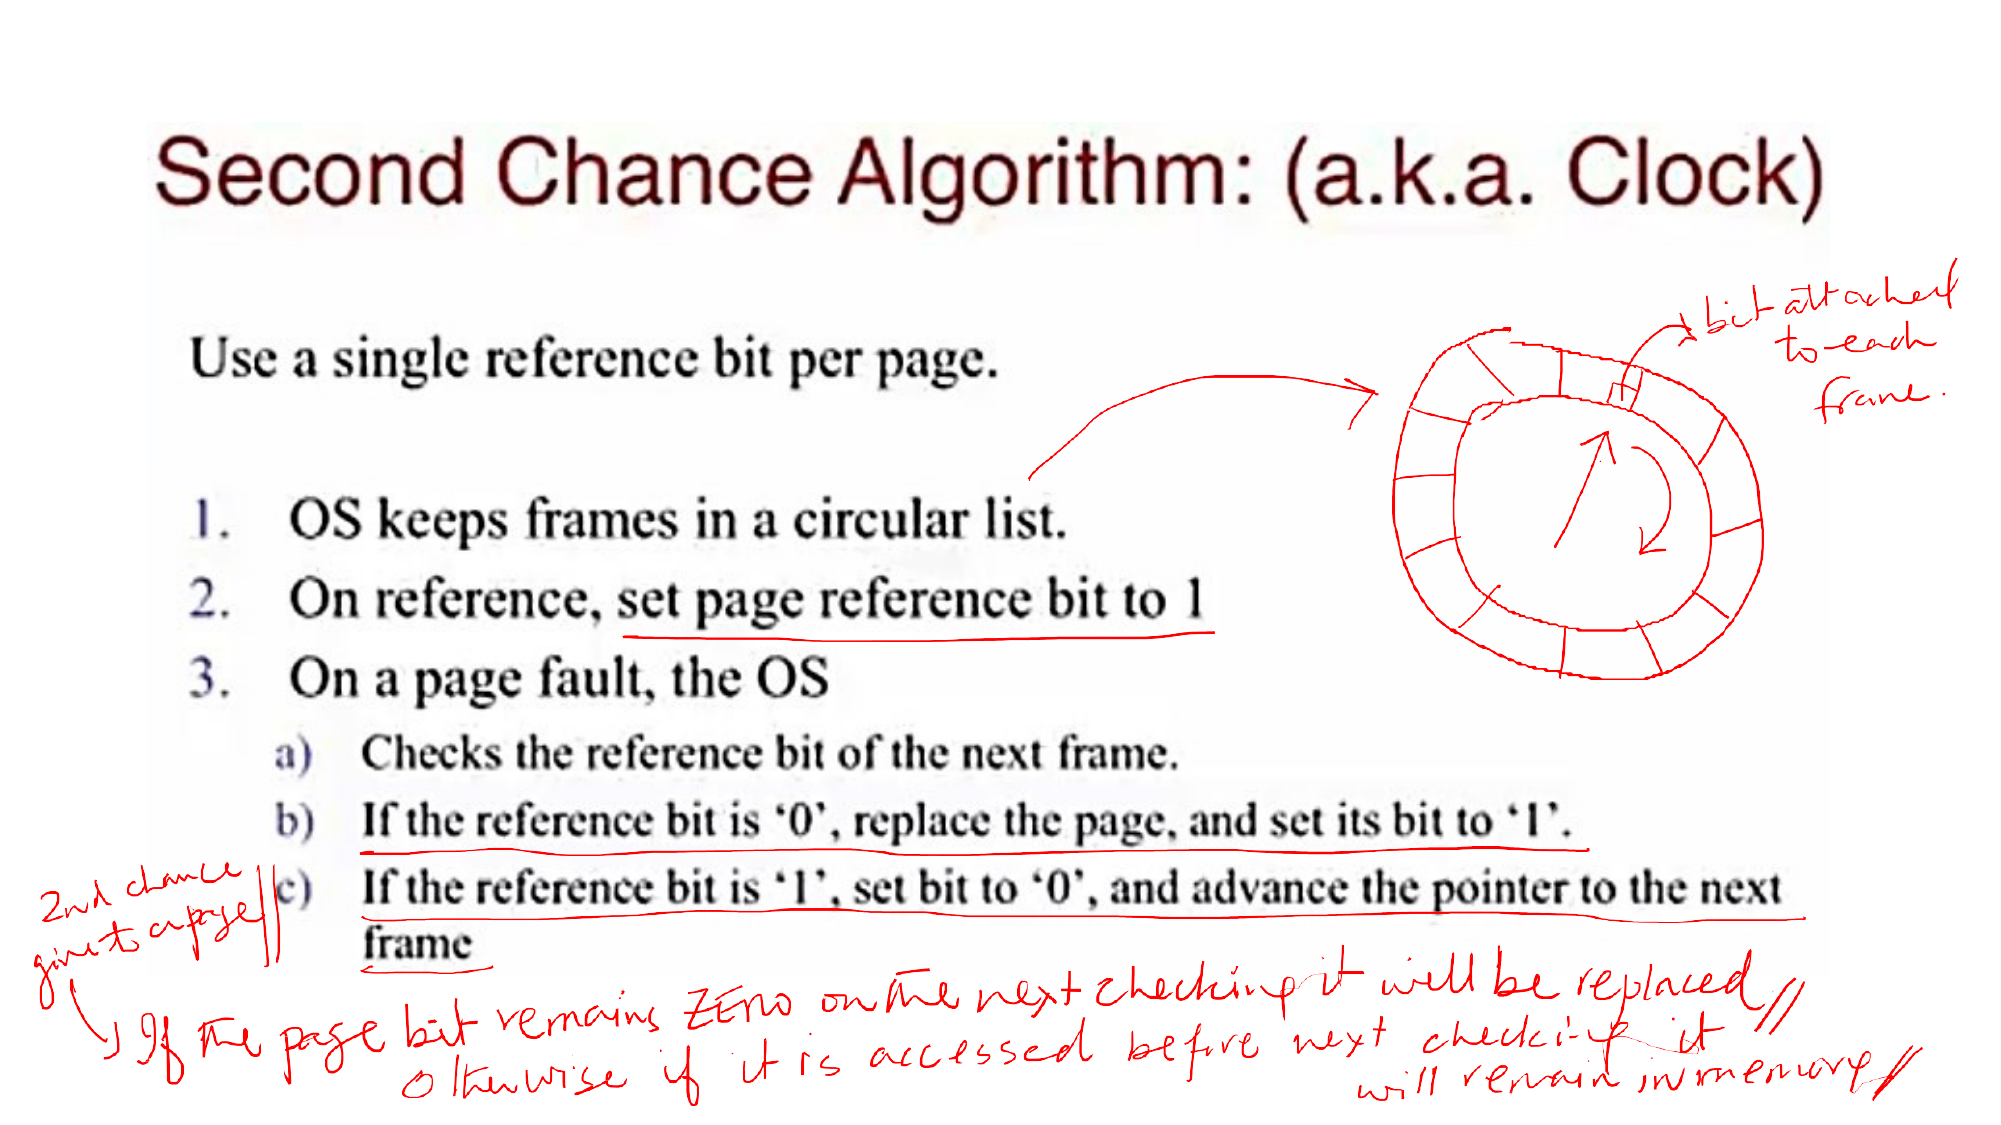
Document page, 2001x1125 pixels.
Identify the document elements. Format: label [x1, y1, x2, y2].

text_box [34, 122, 1959, 1106]
